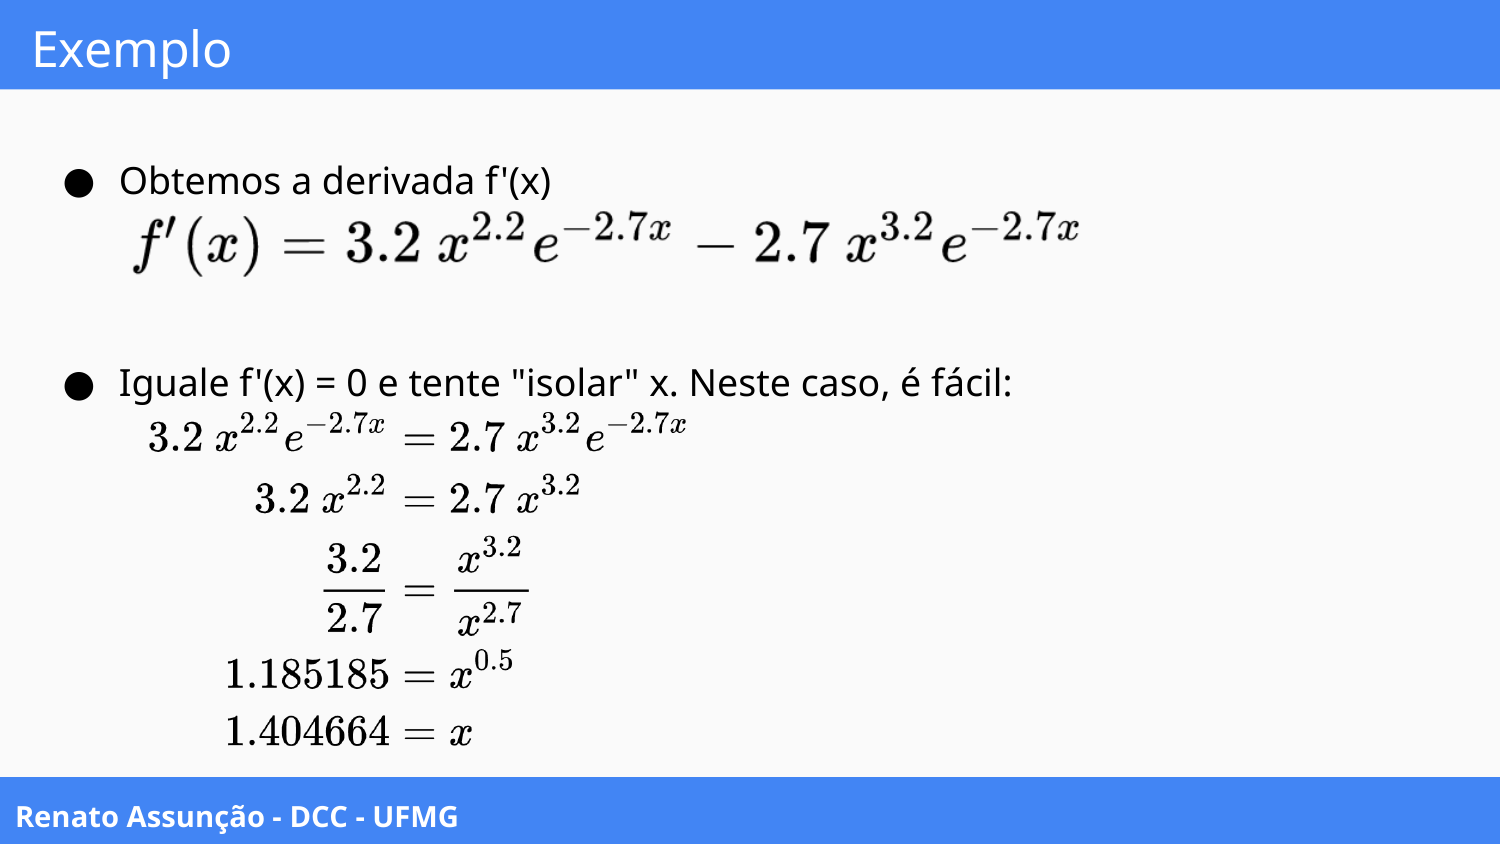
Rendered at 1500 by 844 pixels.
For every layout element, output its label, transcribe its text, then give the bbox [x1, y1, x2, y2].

picture [130, 203, 1087, 284]
list Obtemos a derivada f'(x) Iguale f'(x) = 0 e tente "isolar" x. Neste caso, é fácil: [0, 89, 1499, 771]
title Exemplo [16, 2, 1464, 94]
picture [140, 405, 699, 757]
